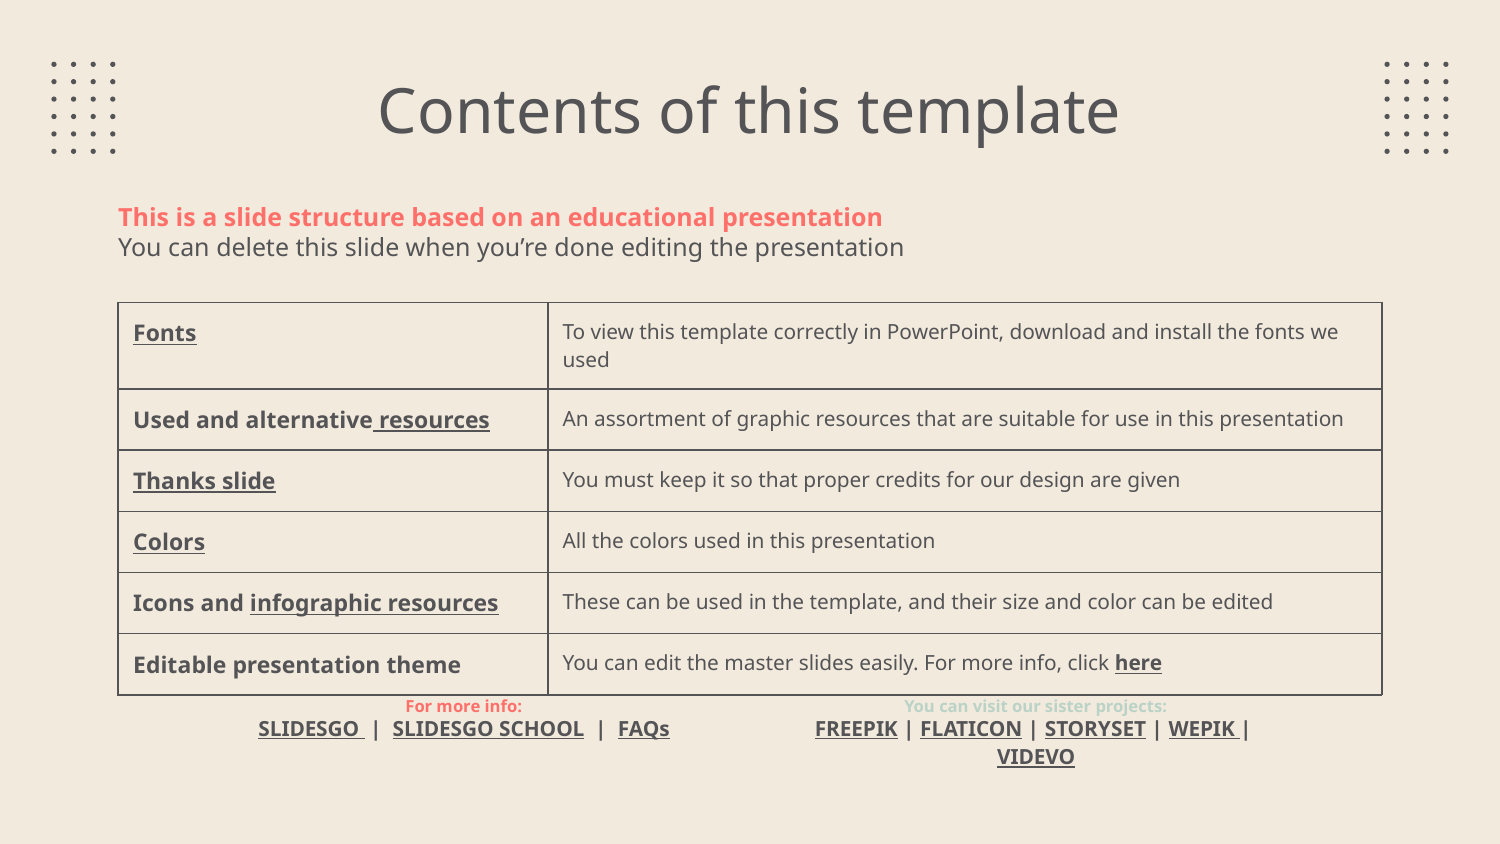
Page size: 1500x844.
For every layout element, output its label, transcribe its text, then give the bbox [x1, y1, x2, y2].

table_cell You must keep it so that proper credits for our design are given [549, 451, 1381, 511]
table_cell Used and alternative resources [119, 390, 547, 449]
table_cell Icons and infographic resources [119, 573, 547, 633]
table_header To view this template correctly in PowerPoint, download and install the fonts we used [549, 303, 1381, 388]
title Contents of this template [118, 60, 1382, 155]
table_cell An assortment of graphic resources that are suitable for use in this presentation [549, 390, 1381, 449]
table_cell All the colors used in this presentation [549, 512, 1381, 572]
table_cell Editable presentation theme [119, 634, 547, 694]
table_cell Colors [119, 512, 547, 572]
table_cell Thanks slide [119, 451, 547, 511]
text_box This is a slide structure based on an educational presentation You can delete this slide when you’re done editing the presentation [118, 201, 1382, 281]
text_box You can visit our sister projects: FREEPIK | FLATICON | STORYSET | WEPIK | VIDEVO [789, 680, 1283, 757]
table_cell You can edit the master slides easily. For more info, click here [549, 634, 1381, 694]
text_box For more info: SLIDESGO | SLIDESGO SCHOOL | FAQs [217, 680, 710, 757]
table_header Fonts [119, 303, 547, 388]
table_cell These can be used in the template, and their size and color can be edited [549, 573, 1381, 633]
